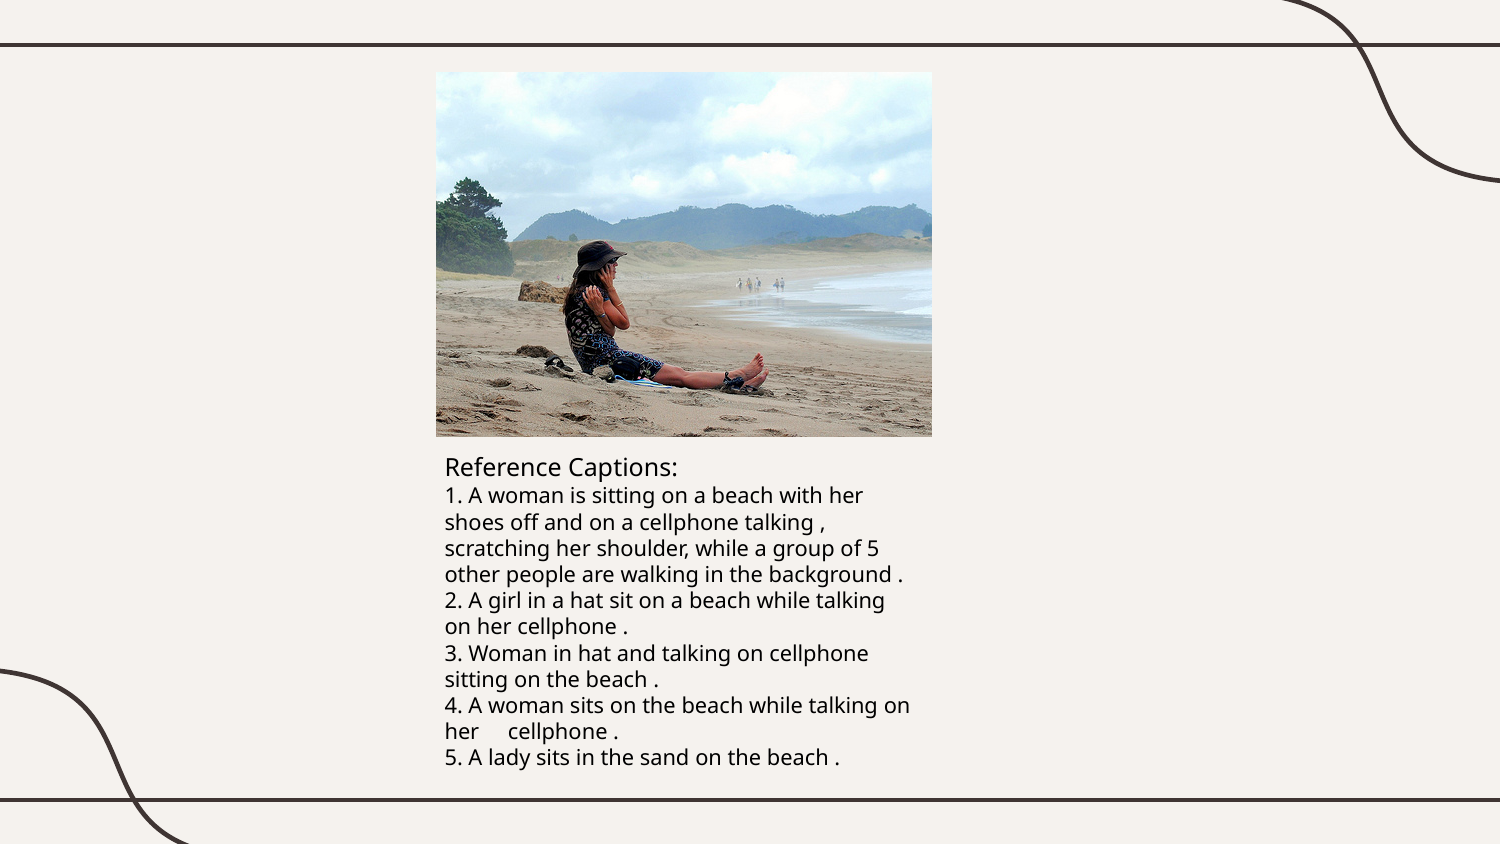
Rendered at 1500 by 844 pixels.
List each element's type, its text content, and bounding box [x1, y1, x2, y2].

picture [436, 72, 932, 438]
list Reference Captions: 1. A woman is sitting on a beach with her shoes off and on a cellphone talking , scratching her shoulder, while a group of 5 other people are walking in the background . 2. A girl in a hat sit on a beach while talking on her cellphone . 3. Woman in hat and talking on cellphone sitting on the beach . 4. A woman sits on the beach while talking on her cellphone . 5. A lady sits in the sand on the beach . [410, 436, 932, 783]
